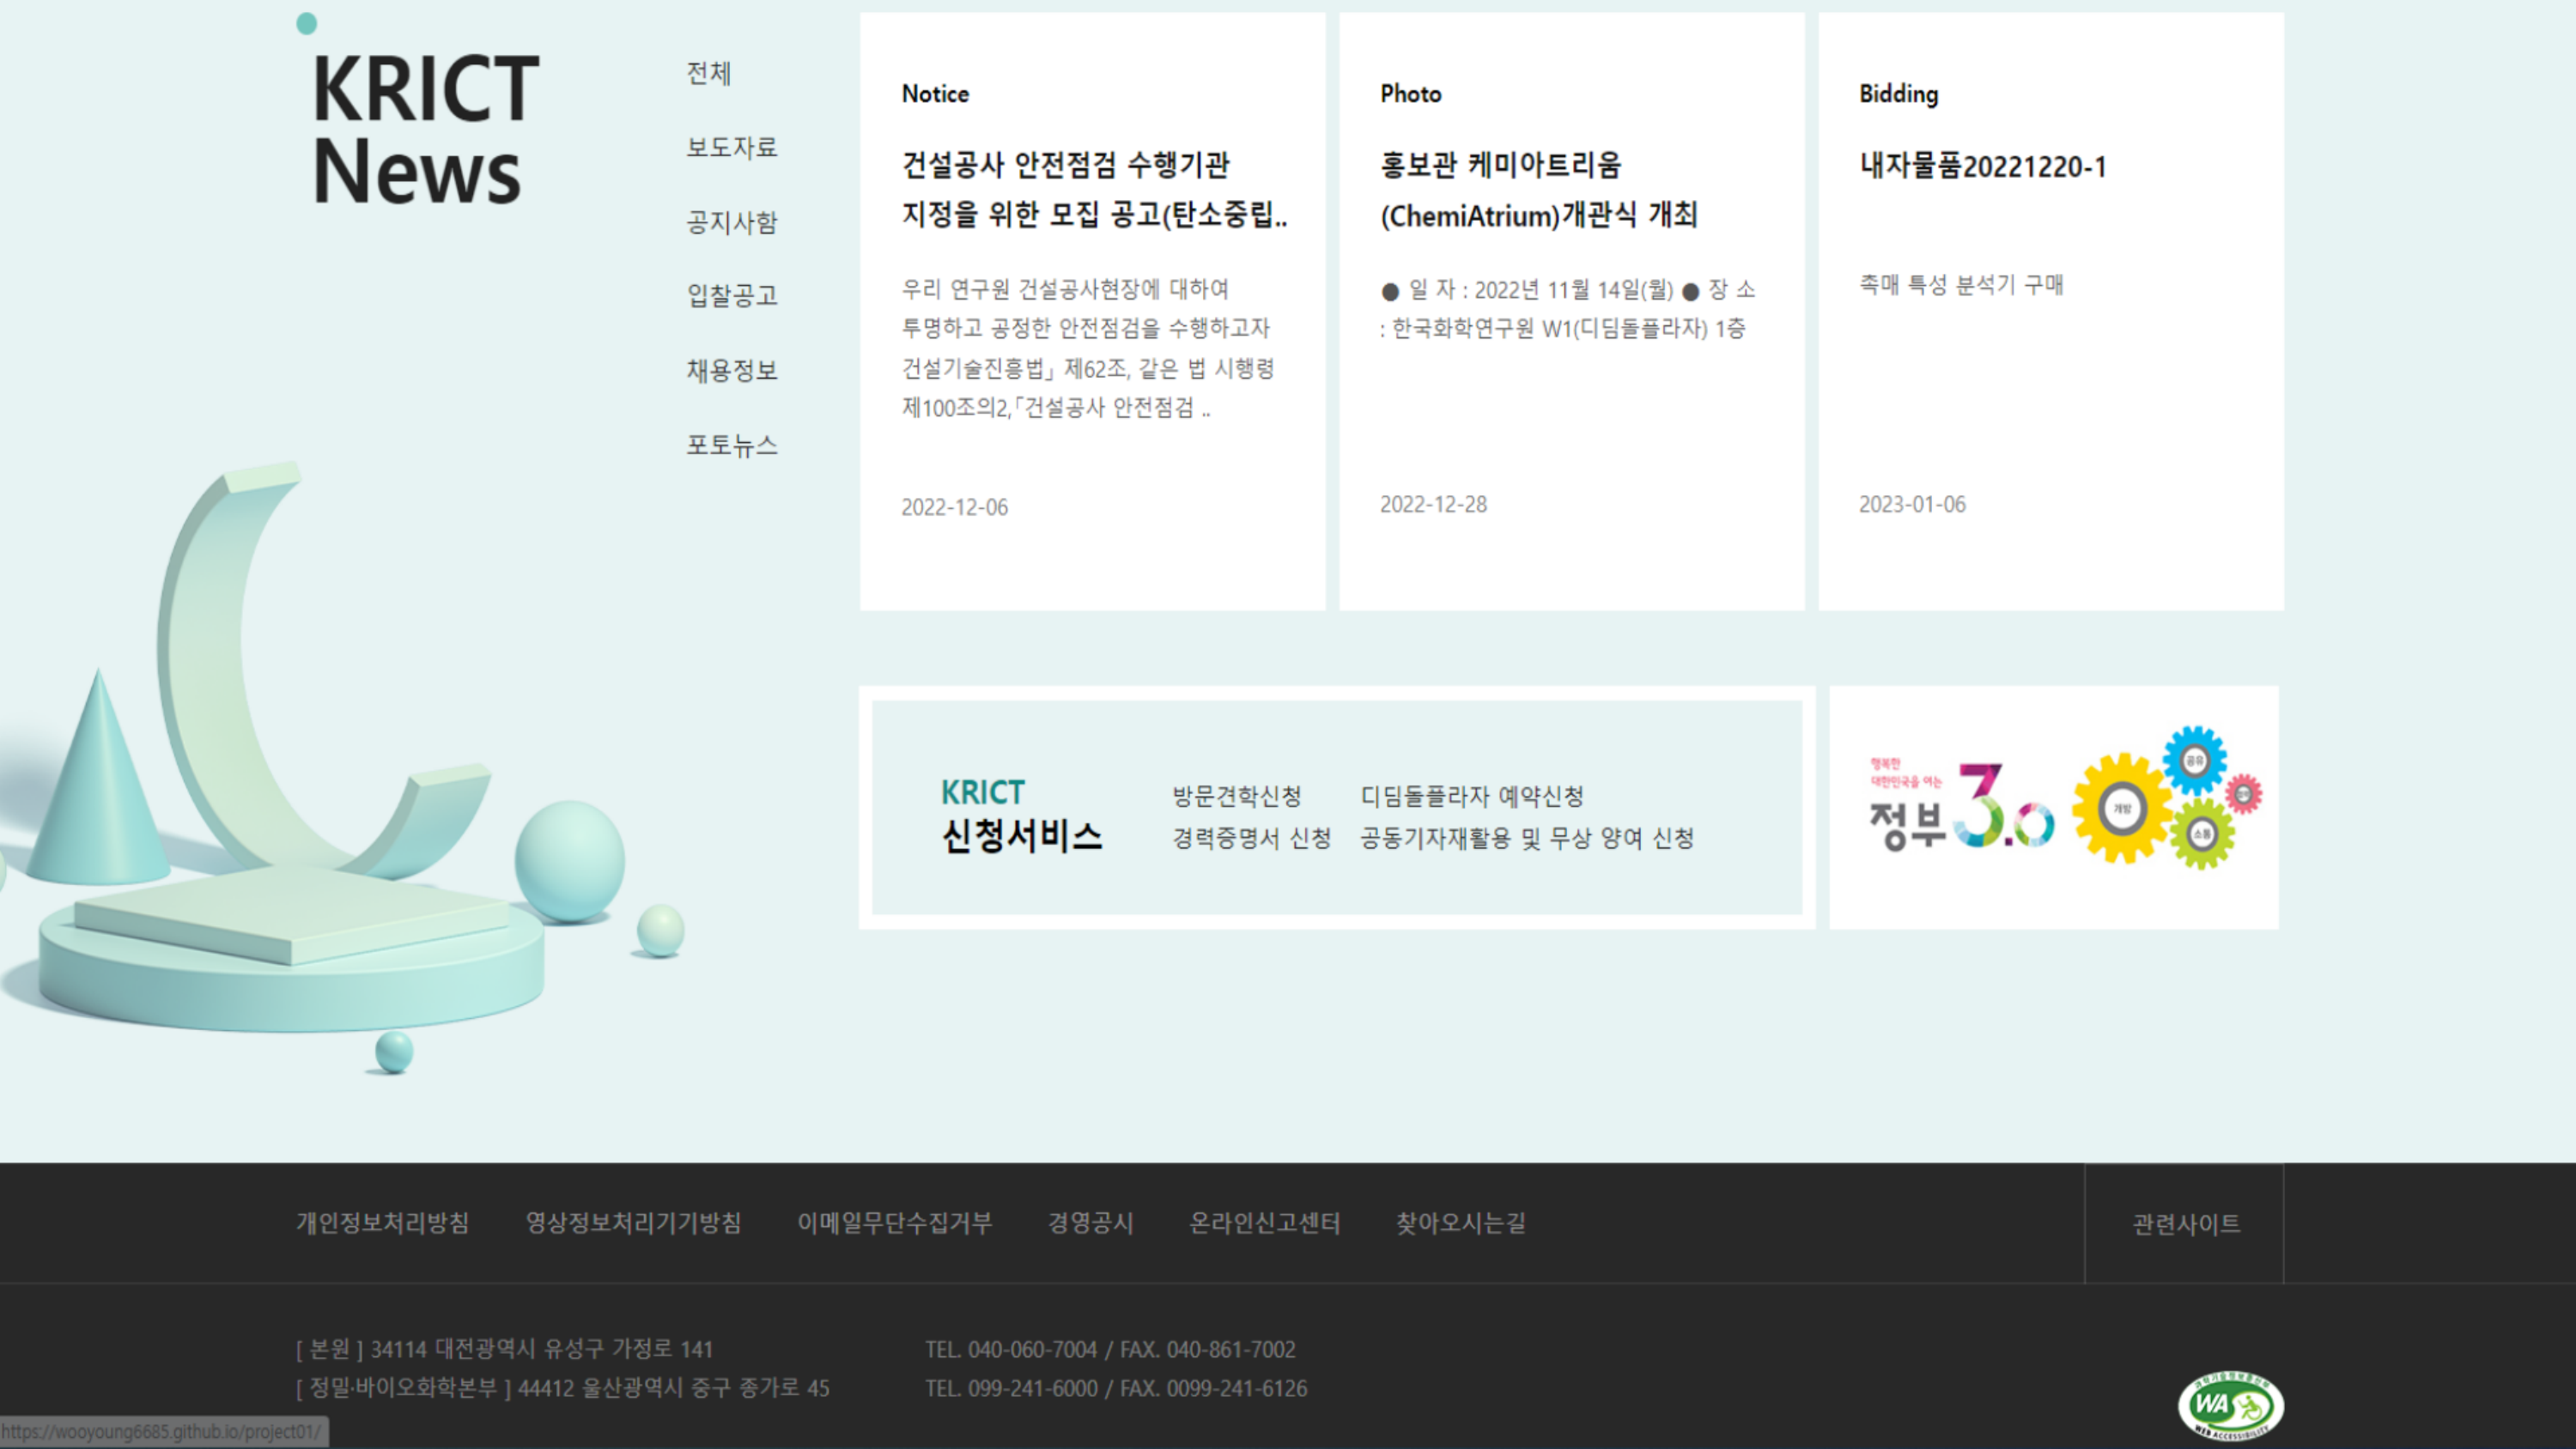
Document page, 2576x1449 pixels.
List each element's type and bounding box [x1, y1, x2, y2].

text_box [0, 0, 2576, 1449]
